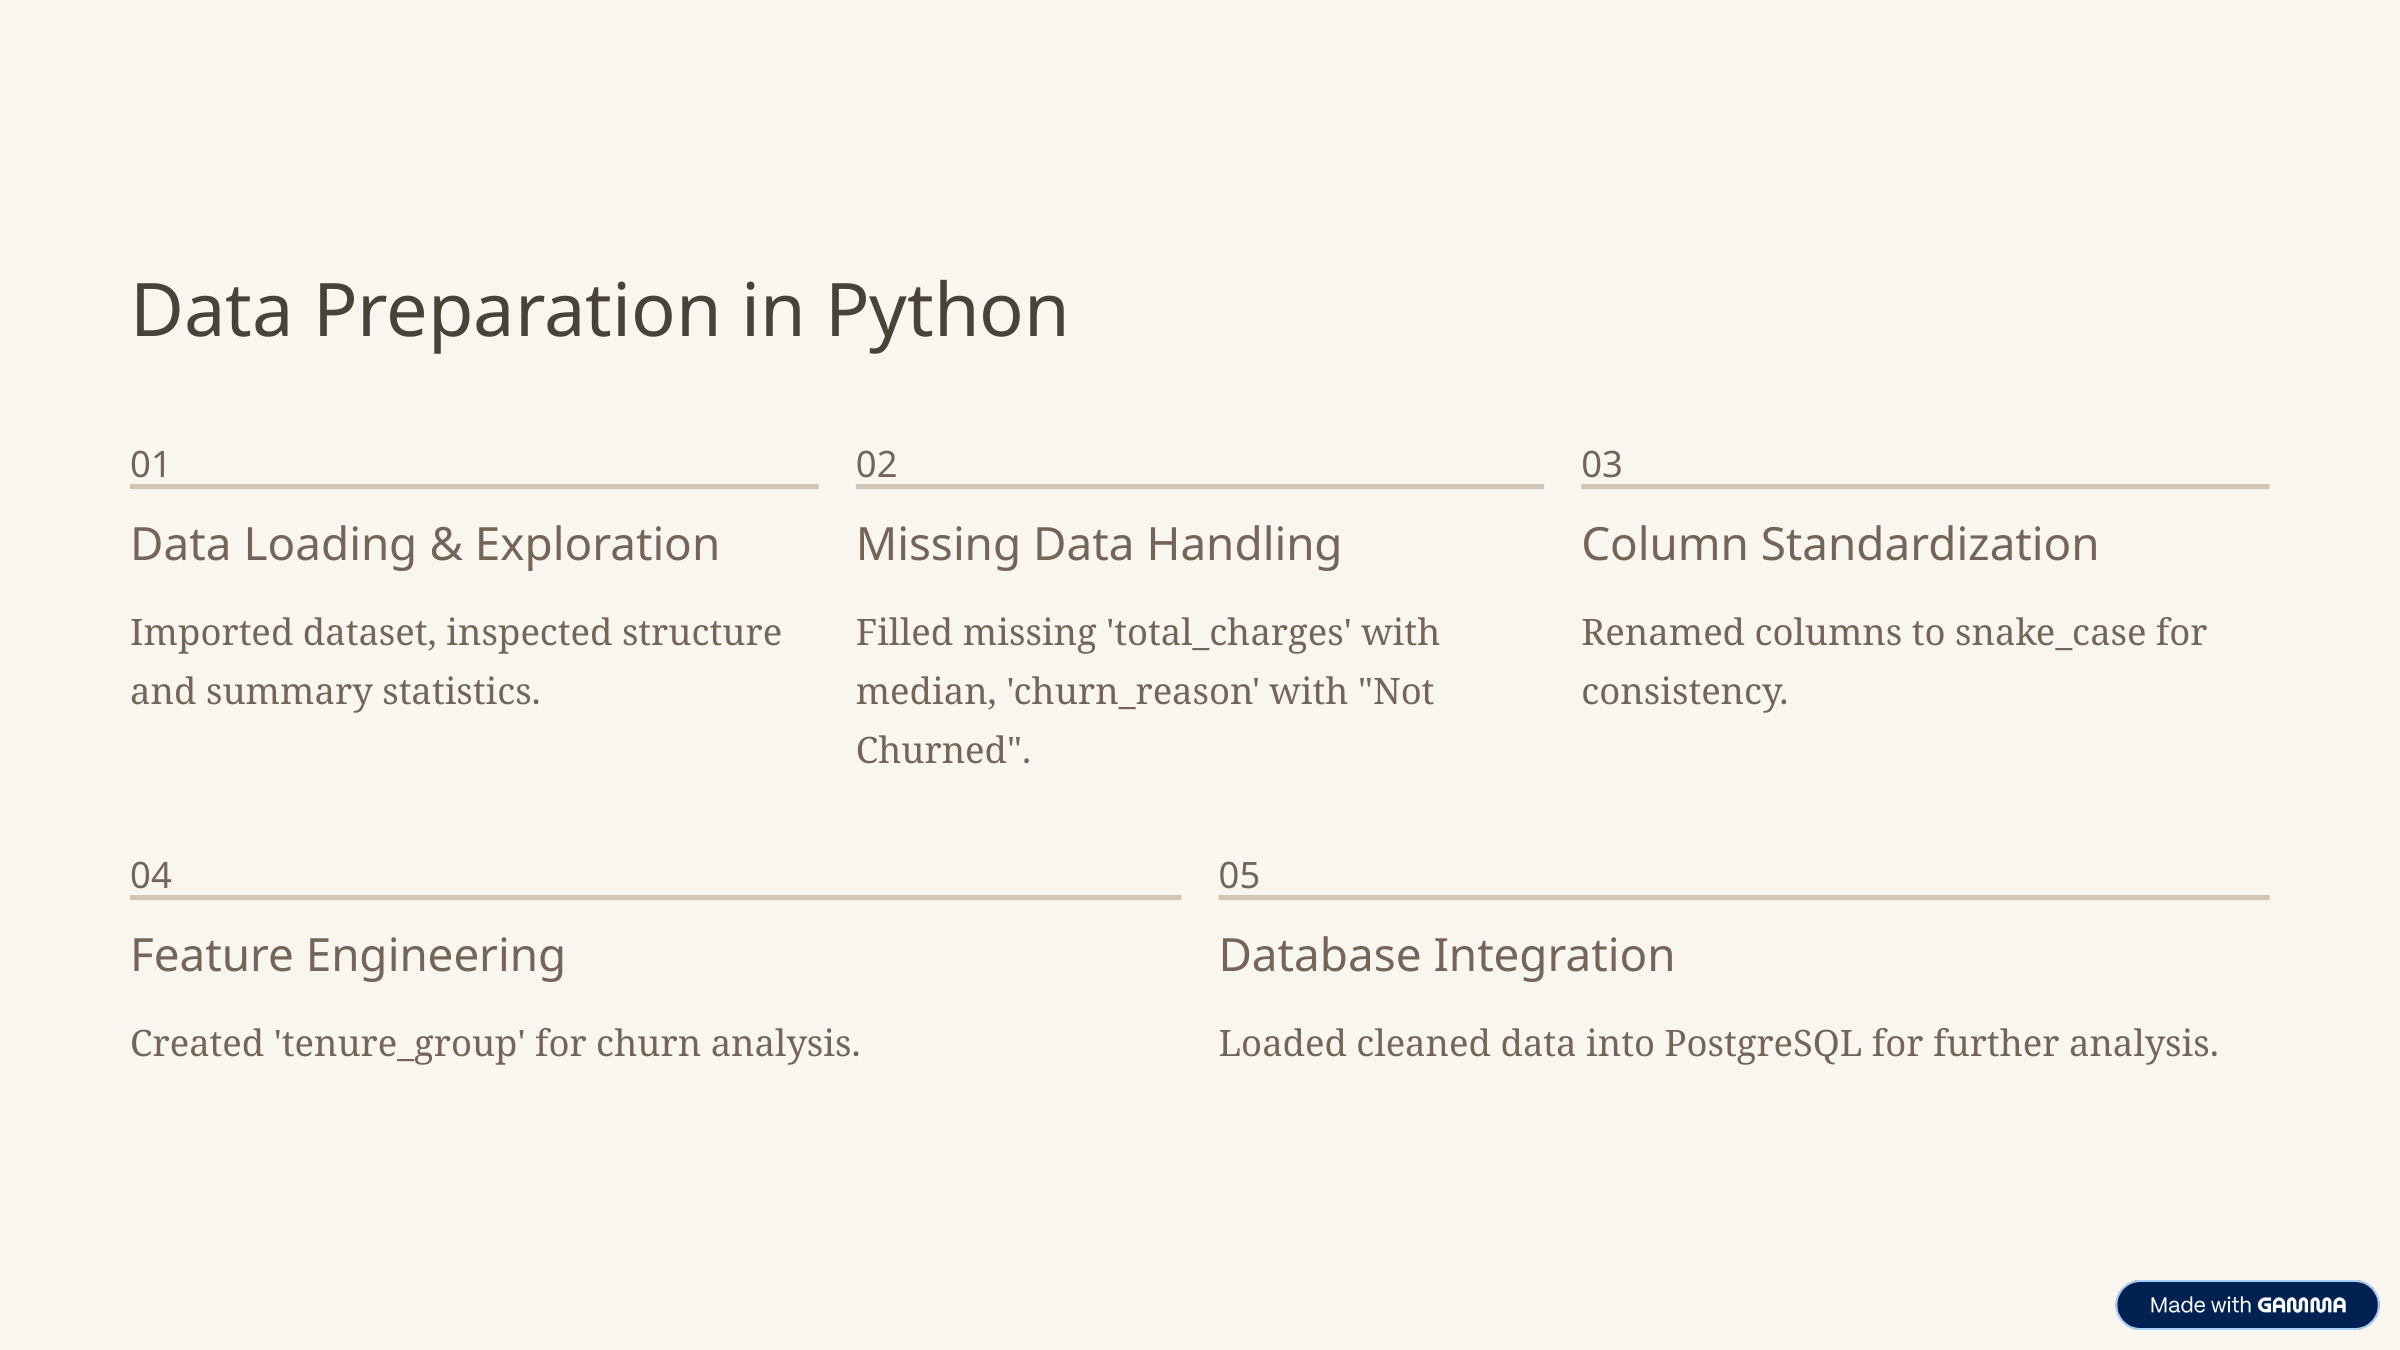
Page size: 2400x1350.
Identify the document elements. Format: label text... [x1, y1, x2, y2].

text_box [130, 895, 1182, 901]
text_box [855, 484, 1545, 490]
text_box Imported dataset, inspected structure and summary statistics. [130, 593, 819, 713]
text_box [1218, 895, 2270, 901]
text_box Database Integration [1218, 923, 1703, 982]
text_box Loaded cleaned data into PostgreSQL for further analysis. [1218, 1004, 2270, 1064]
text_box Feature Engineering [130, 923, 601, 982]
text_box [130, 484, 819, 490]
text_box Created 'tenure_group' for churn analysis. [130, 1004, 1182, 1064]
text_box Filled missing 'total_charges' with median, 'churn_reason' with "Not Churned". [855, 593, 1545, 772]
text_box 05 [1218, 836, 1256, 884]
text_box 02 [855, 425, 893, 473]
text_box Missing Data Handling [855, 512, 1382, 571]
text_box Data Loading & Exploration [130, 512, 769, 571]
text_box 04 [130, 836, 168, 884]
text_box 03 [1581, 425, 1619, 473]
text_box Column Standardization [1581, 512, 2144, 571]
text_box 01 [130, 425, 168, 473]
text_box Data Preparation in Python [130, 258, 1137, 352]
text_box [1581, 484, 2270, 490]
text_box Renamed columns to snake_case for consistency. [1581, 593, 2270, 713]
picture [2106, 1271, 2389, 1339]
